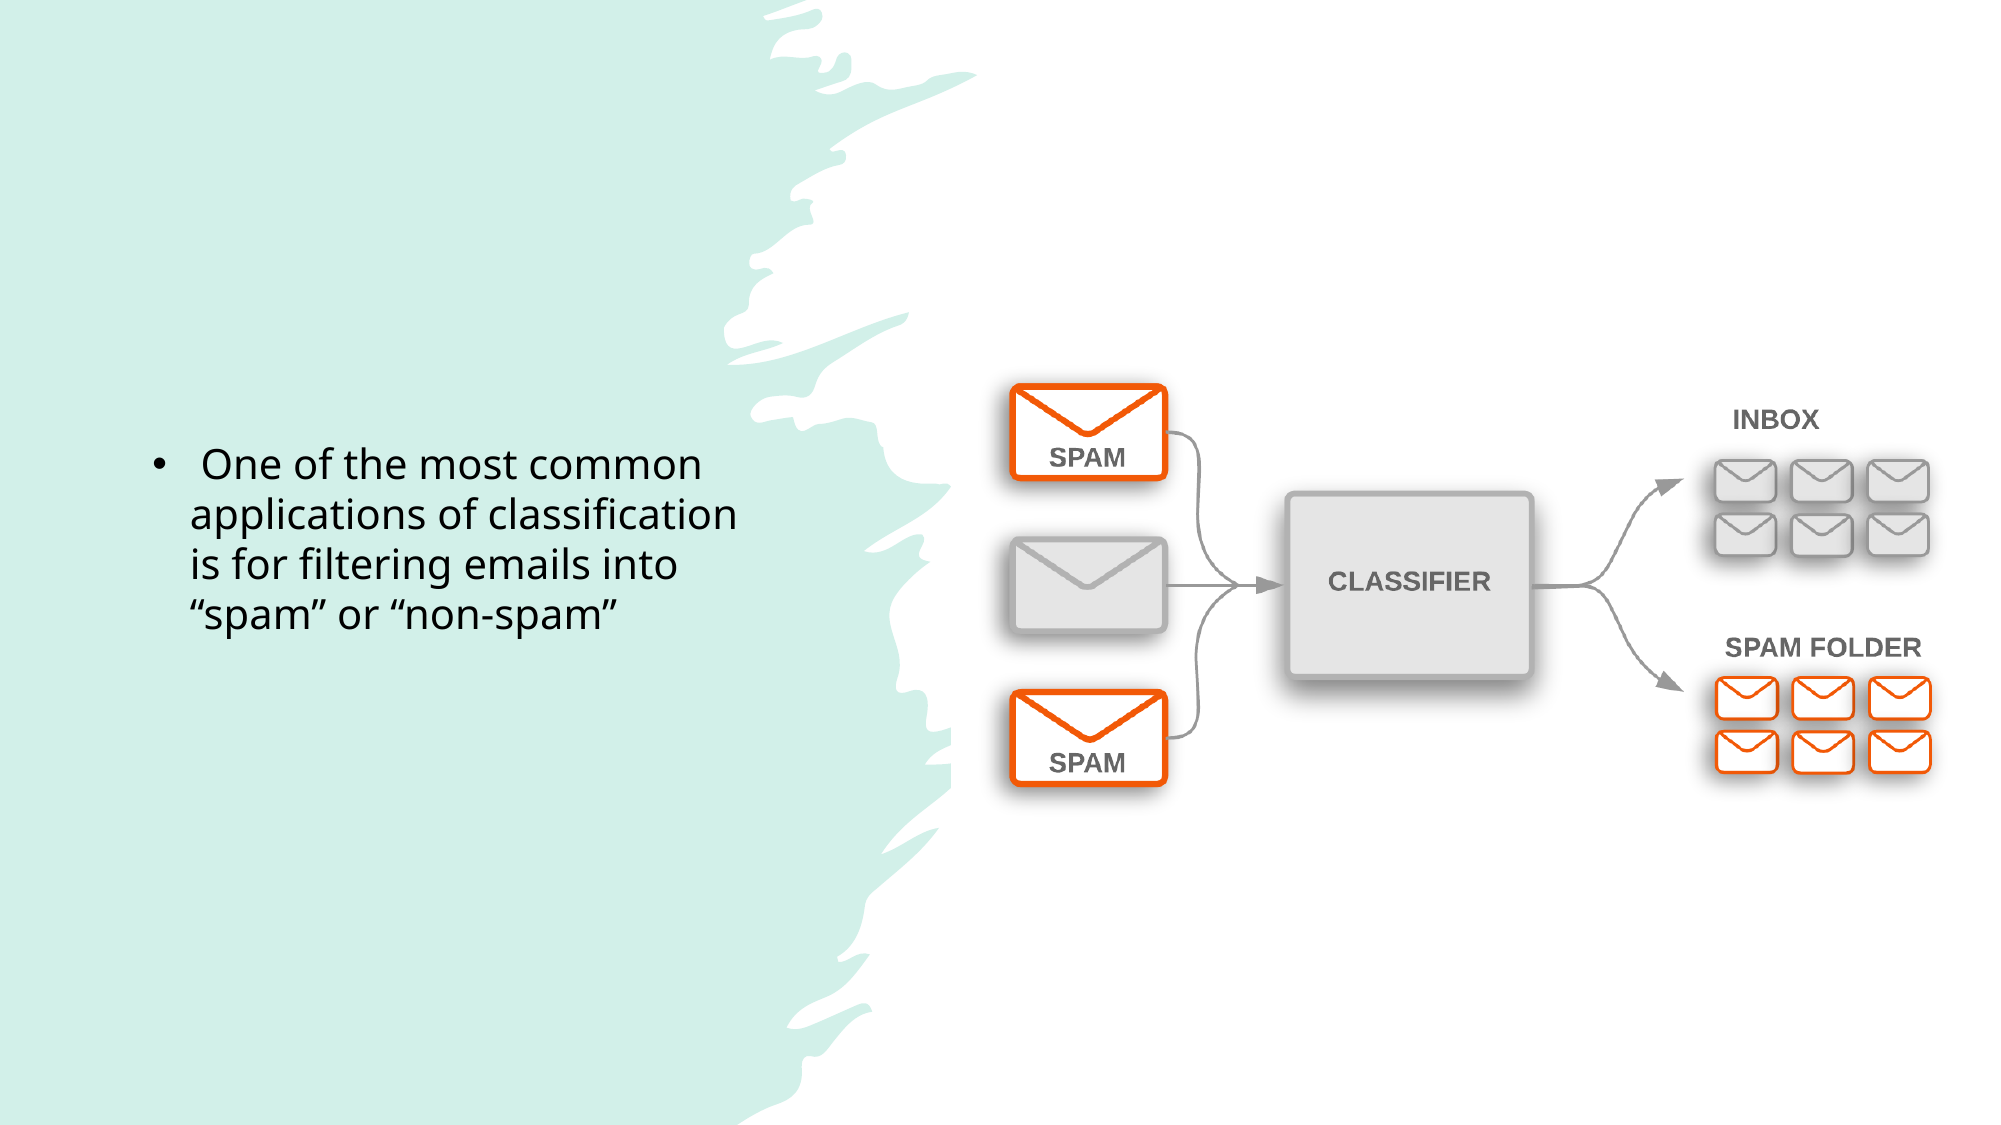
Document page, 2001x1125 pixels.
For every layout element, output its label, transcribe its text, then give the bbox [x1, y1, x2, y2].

text_box [725, 0, 2000, 1125]
text_box [0, 0, 980, 1125]
picture [951, 325, 1991, 845]
list One of the most common applications of classification is for filtering emails into “spam” or “non-spam” [137, 430, 776, 1014]
